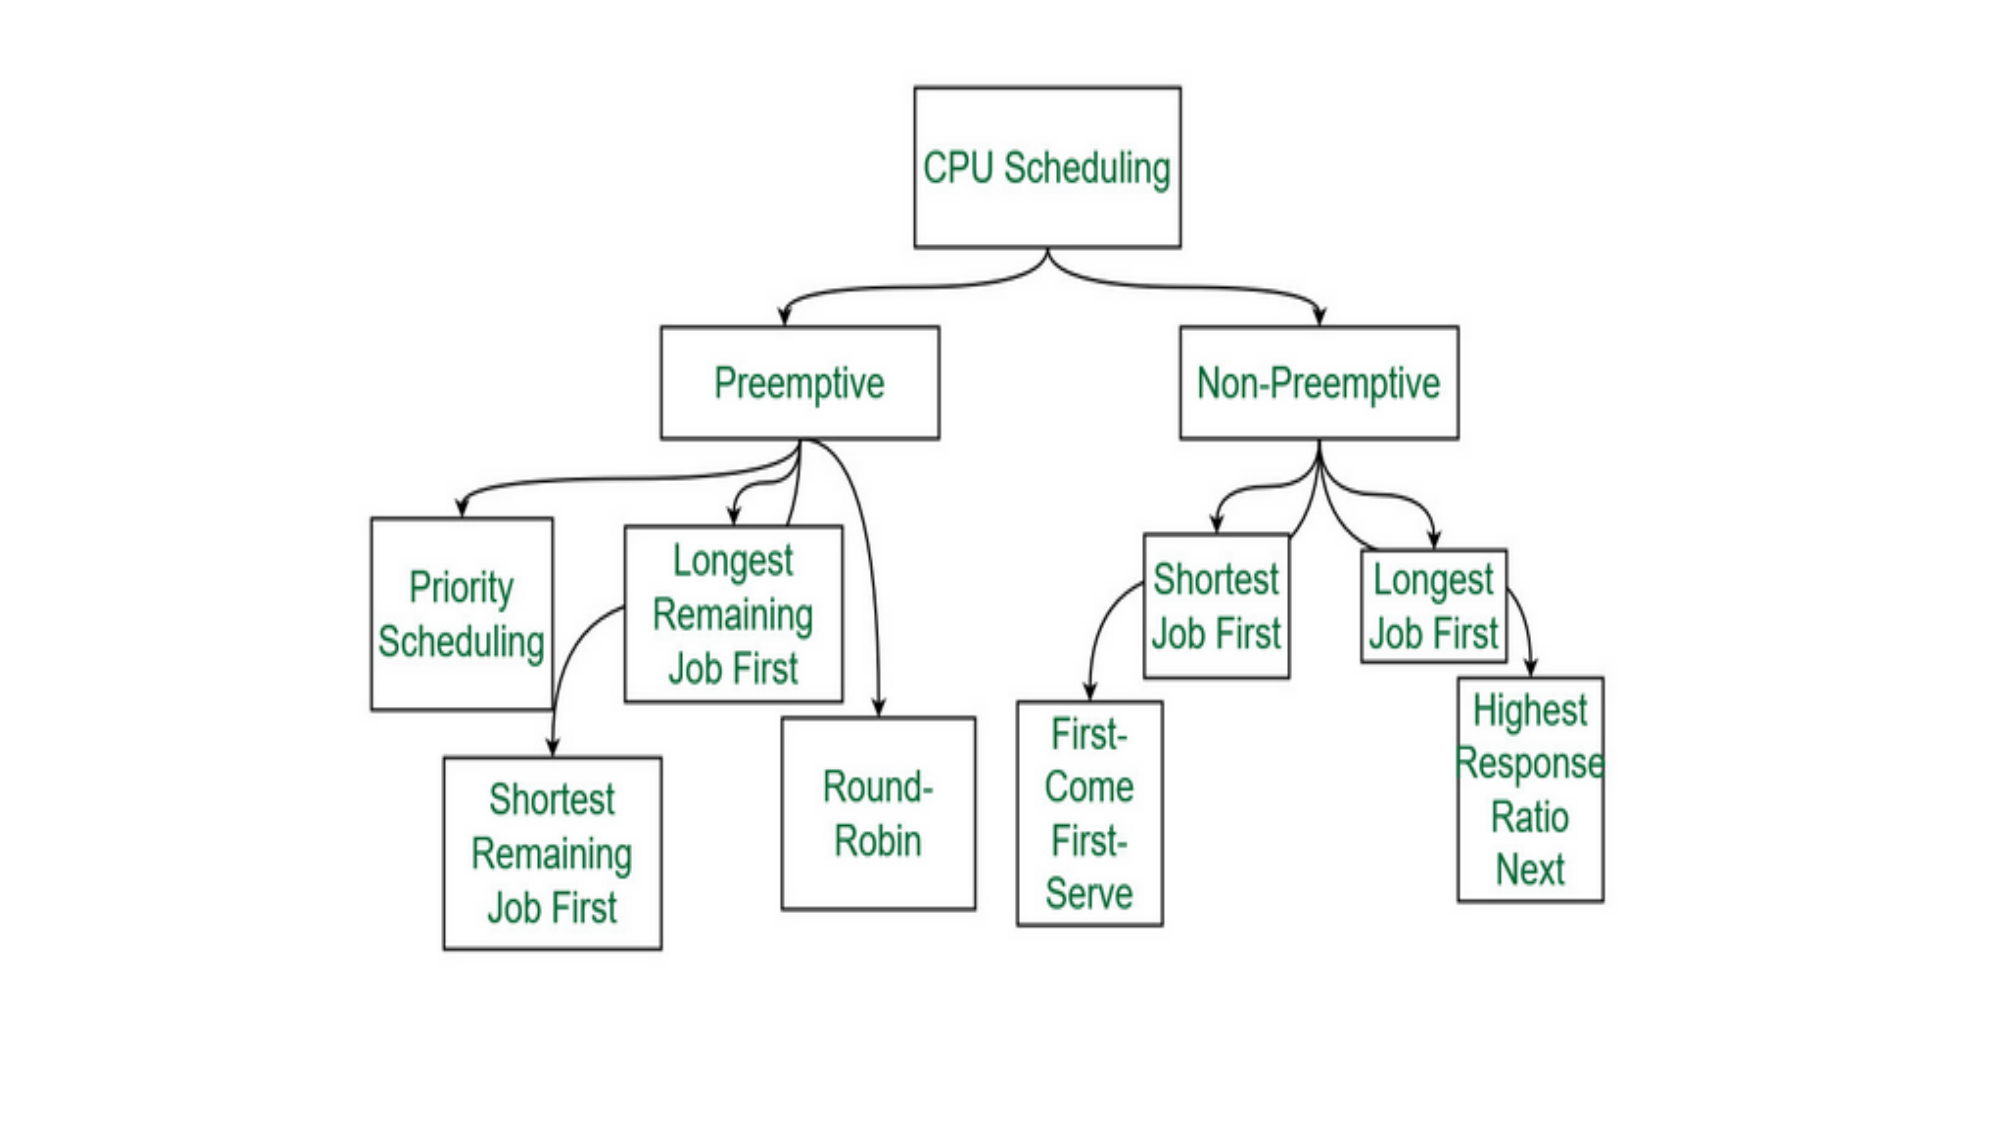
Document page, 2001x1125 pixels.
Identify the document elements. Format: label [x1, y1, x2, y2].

picture [349, 61, 1626, 976]
